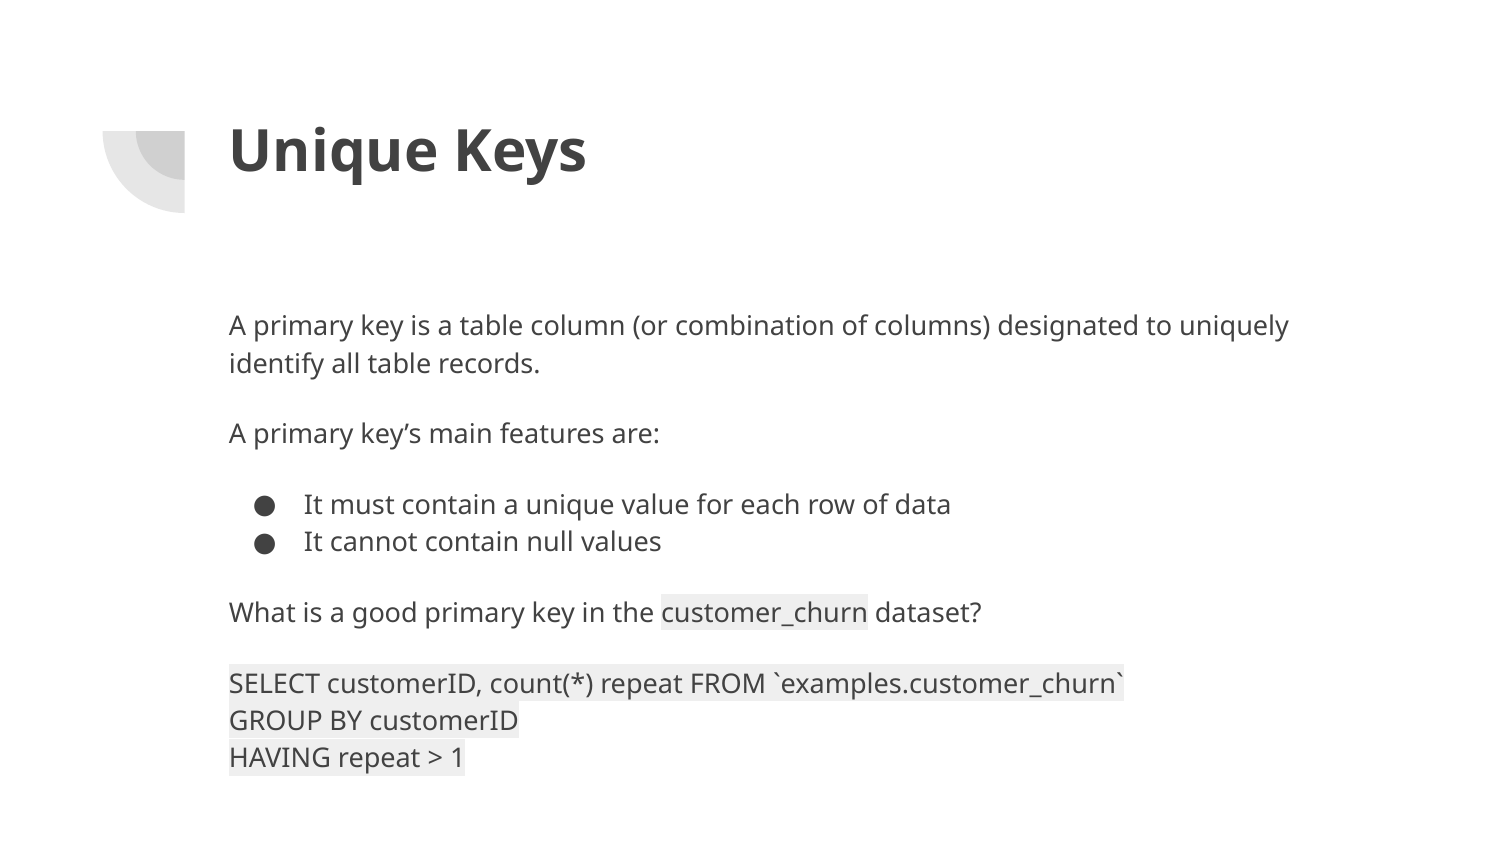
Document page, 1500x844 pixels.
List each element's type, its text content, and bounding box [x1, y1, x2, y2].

list A primary key is a table column (or combination of columns) designated to uniquely identify all table records. A primary key’s main features are: It must contain a unique value for each row of data It cannot contain null values What is a good primary key in the customer_churn dataset? SELECT customerID, count(*) repeat FROM `examples.customer_churn` GROUP BY customerID HAVING repeat > 1 [213, 288, 1368, 794]
title Unique Keys [213, 98, 1368, 263]
